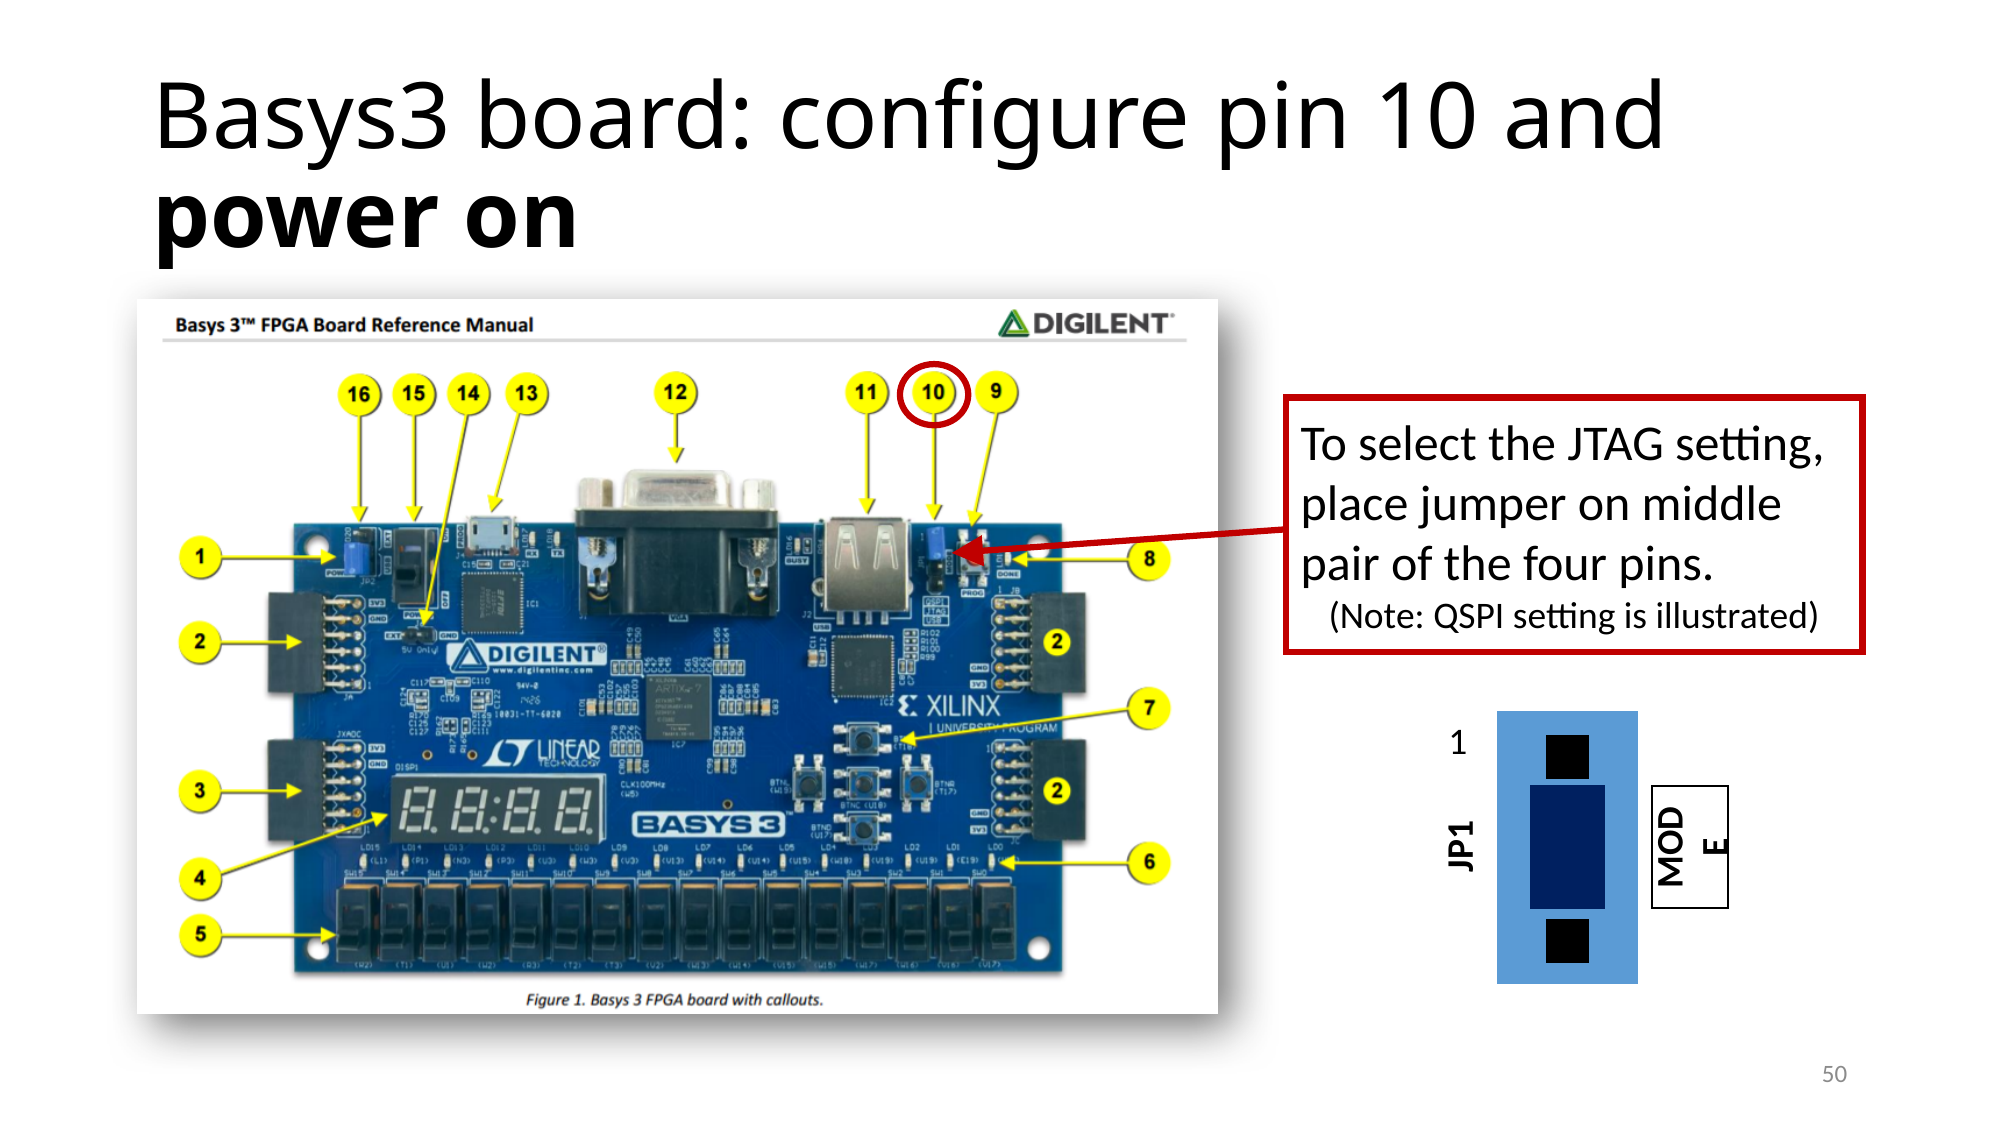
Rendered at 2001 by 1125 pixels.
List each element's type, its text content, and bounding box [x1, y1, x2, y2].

title Basys3 board: configure pin 10 and power on [137, 59, 1863, 278]
slide_number 50 [1412, 1042, 1863, 1103]
text_box [1218, 528, 1284, 536]
text_box To select the JTAG setting, place jumper on middle pair of the four pins. (Note: QSPI setting is illustrated) [1285, 403, 1863, 644]
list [137, 299, 1218, 1014]
text_box [1285, 396, 1864, 653]
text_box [1420, 709, 1729, 985]
